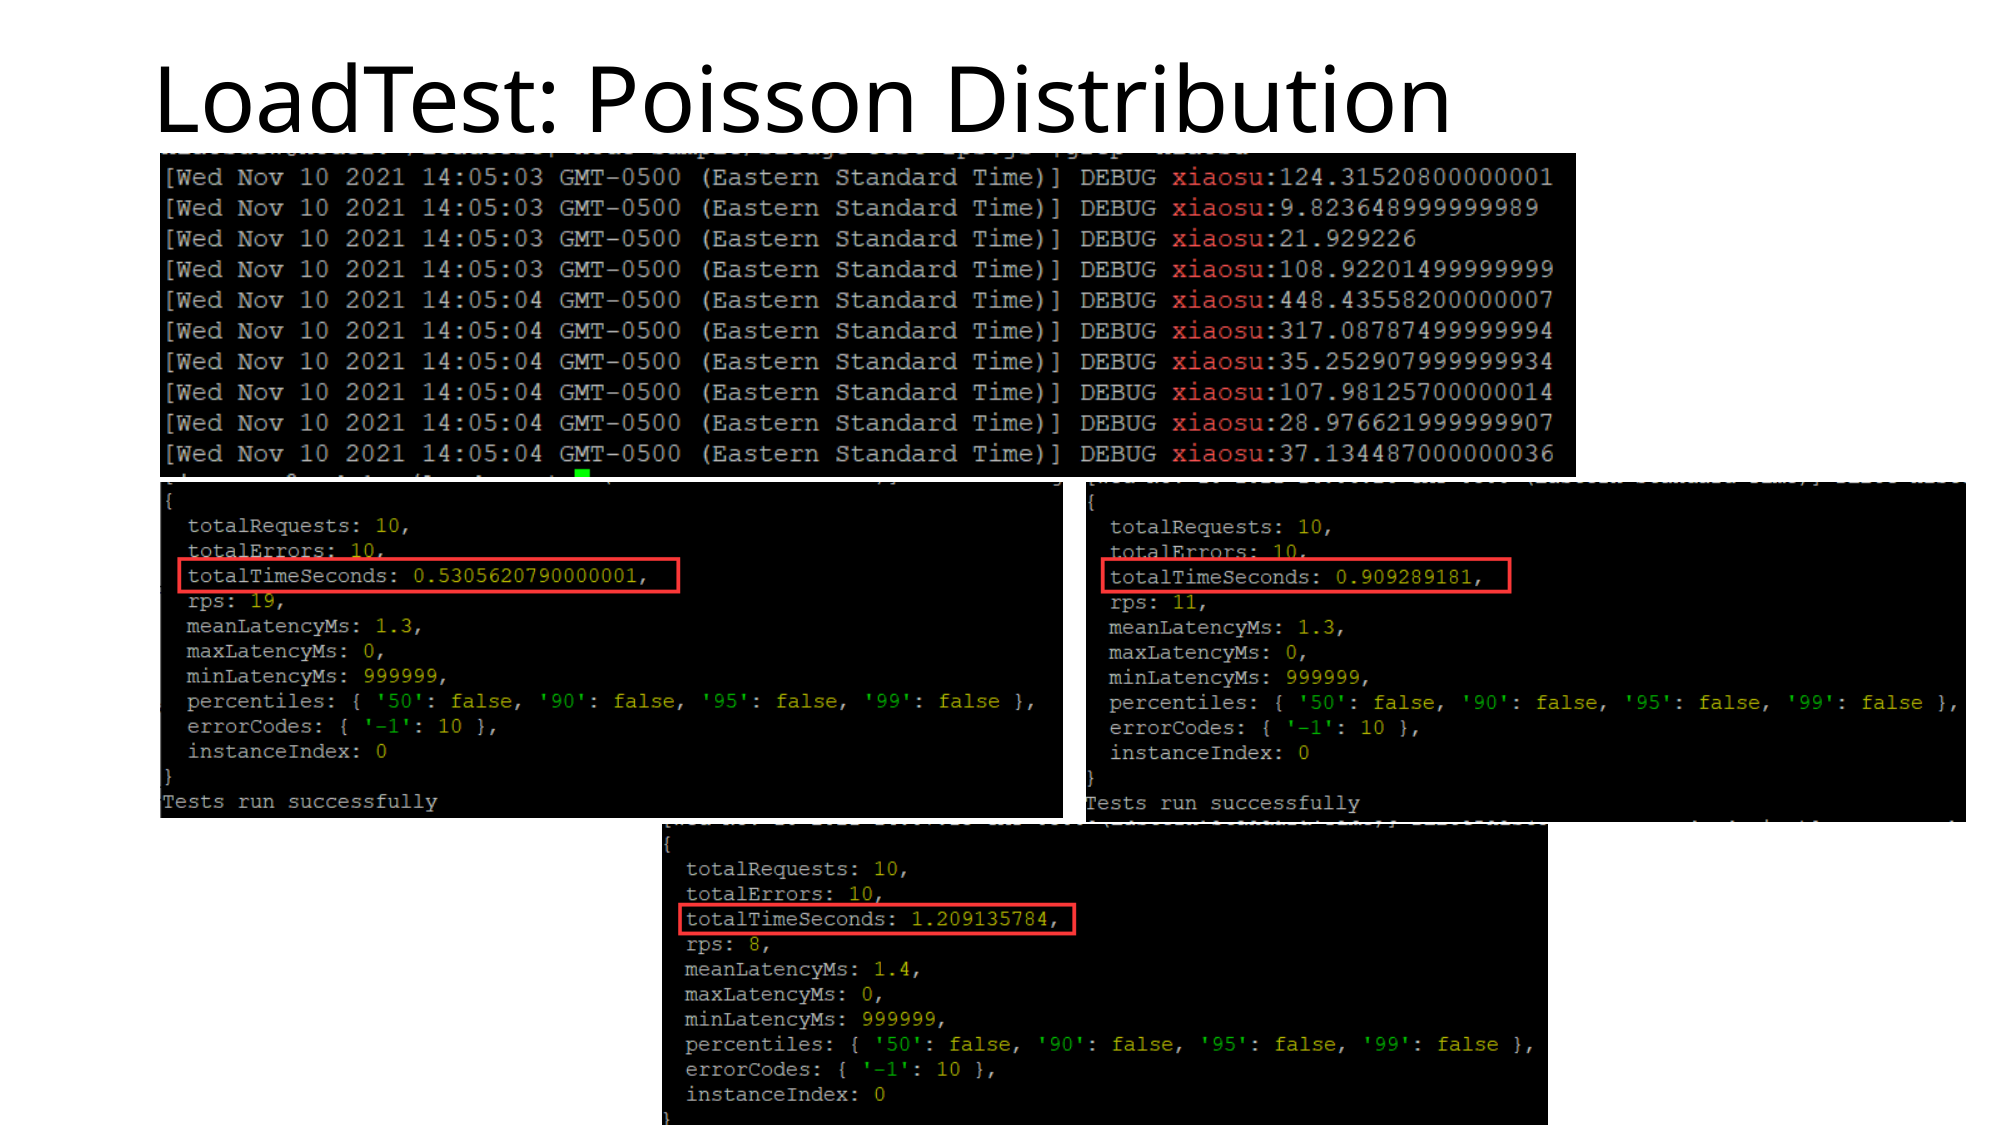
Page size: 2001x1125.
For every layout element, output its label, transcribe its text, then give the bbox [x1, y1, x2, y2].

title LoadTest: Poisson Distribution [137, 0, 1863, 212]
picture [662, 824, 1548, 1125]
picture [160, 482, 1063, 818]
picture [160, 153, 1576, 477]
picture [1086, 482, 1966, 822]
